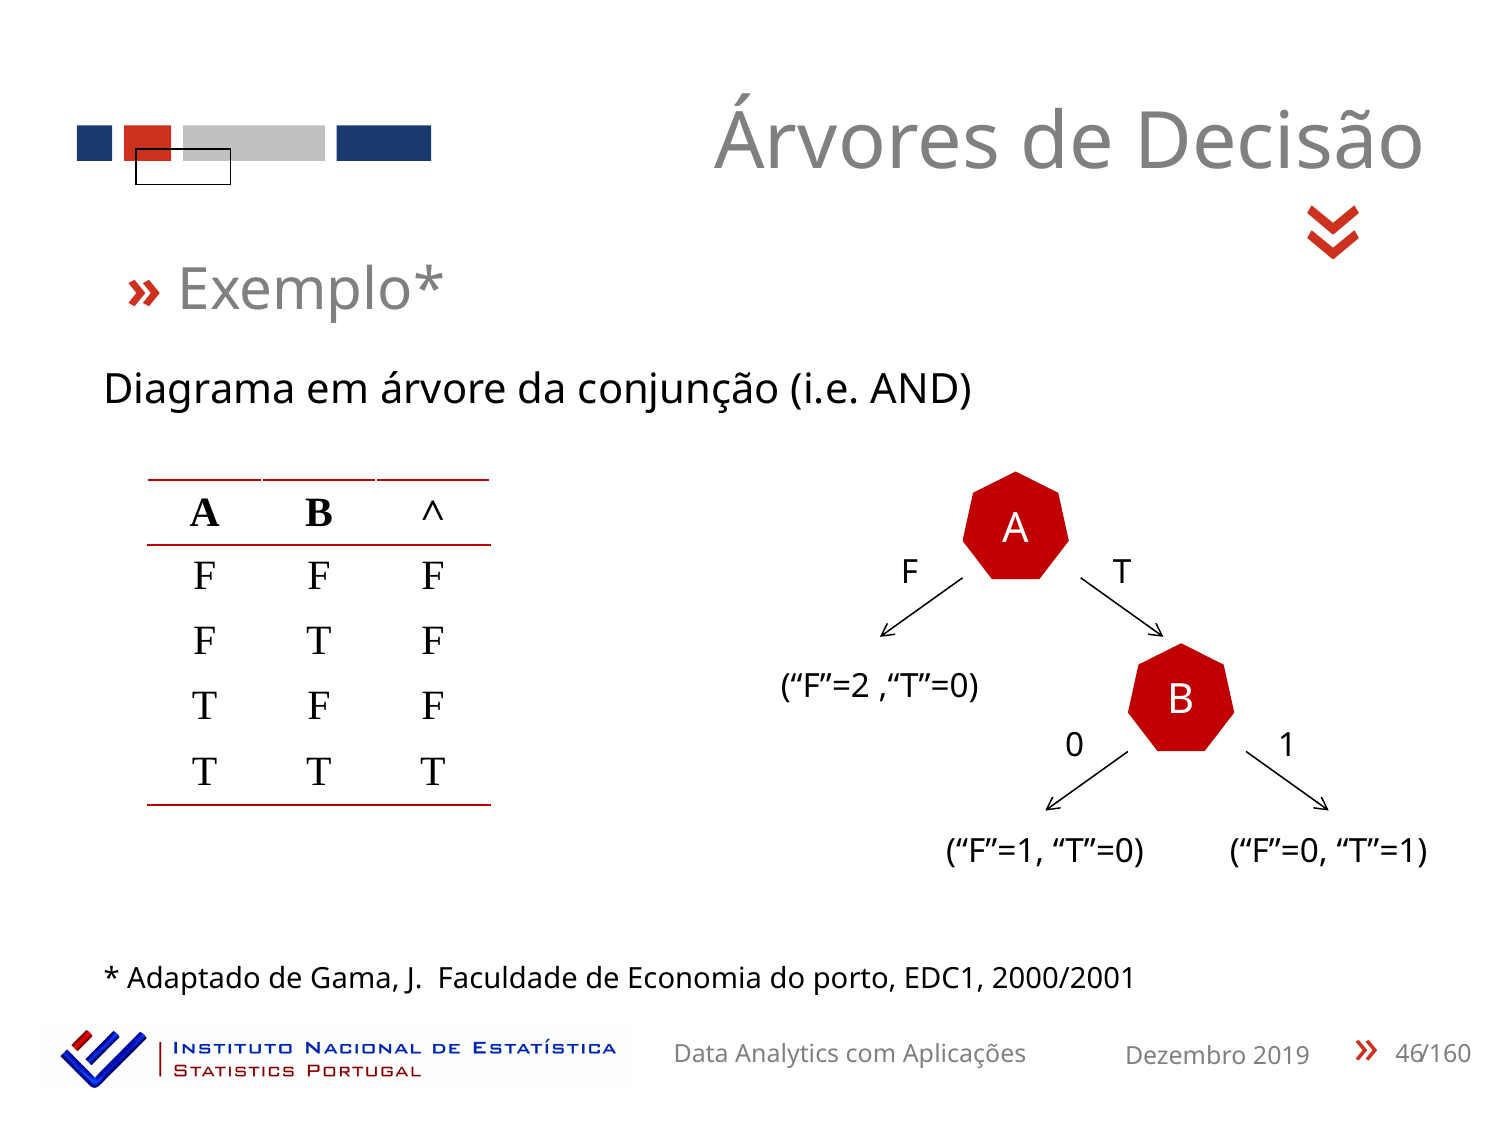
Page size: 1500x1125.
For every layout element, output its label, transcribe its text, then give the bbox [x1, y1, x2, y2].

text_box « [1234, 196, 1400, 280]
text_box F [868, 542, 951, 597]
text_box (“F”=2 ,“T”=0) [761, 656, 998, 712]
text_box 0 [1033, 715, 1117, 771]
table_cell F [377, 546, 489, 609]
text_box A [962, 471, 1069, 580]
table_cell T [148, 676, 261, 739]
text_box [1045, 751, 1129, 811]
table_cell F [377, 611, 489, 674]
table_header A [148, 481, 261, 544]
table_header ˄ [377, 481, 489, 544]
table_cell F [263, 546, 375, 609]
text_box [1080, 577, 1164, 638]
table_cell F [148, 546, 261, 609]
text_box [1245, 751, 1329, 811]
table_cell T [263, 611, 375, 674]
text_box * Adaptado de Gama, J. Faculdade de Economia do porto, EDC1, 2000/2001 [88, 952, 1153, 1002]
text_box (“F”=1, “T”=0) [927, 822, 1164, 877]
table_cell T [148, 741, 261, 804]
text_box » Exemplo* [111, 243, 1436, 329]
table_cell T [263, 741, 375, 804]
table_cell F [148, 611, 261, 674]
text_box 1 [1246, 715, 1329, 751]
text_box Diagrama em árvore da conjunção (i.e. AND) [88, 354, 1412, 420]
table_header B [263, 481, 375, 544]
table_cell F [377, 676, 489, 739]
text_box Árvores de Decisão [478, 66, 1441, 207]
text_box (“F”=0, “T”=1) [1210, 822, 1447, 877]
table_cell F [263, 676, 375, 739]
table_cell T [377, 741, 489, 804]
text_box 46 [1380, 1029, 1447, 1075]
text_box B [1127, 643, 1235, 752]
text_box T [1080, 542, 1164, 577]
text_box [879, 577, 963, 638]
picture [41, 1023, 638, 1093]
